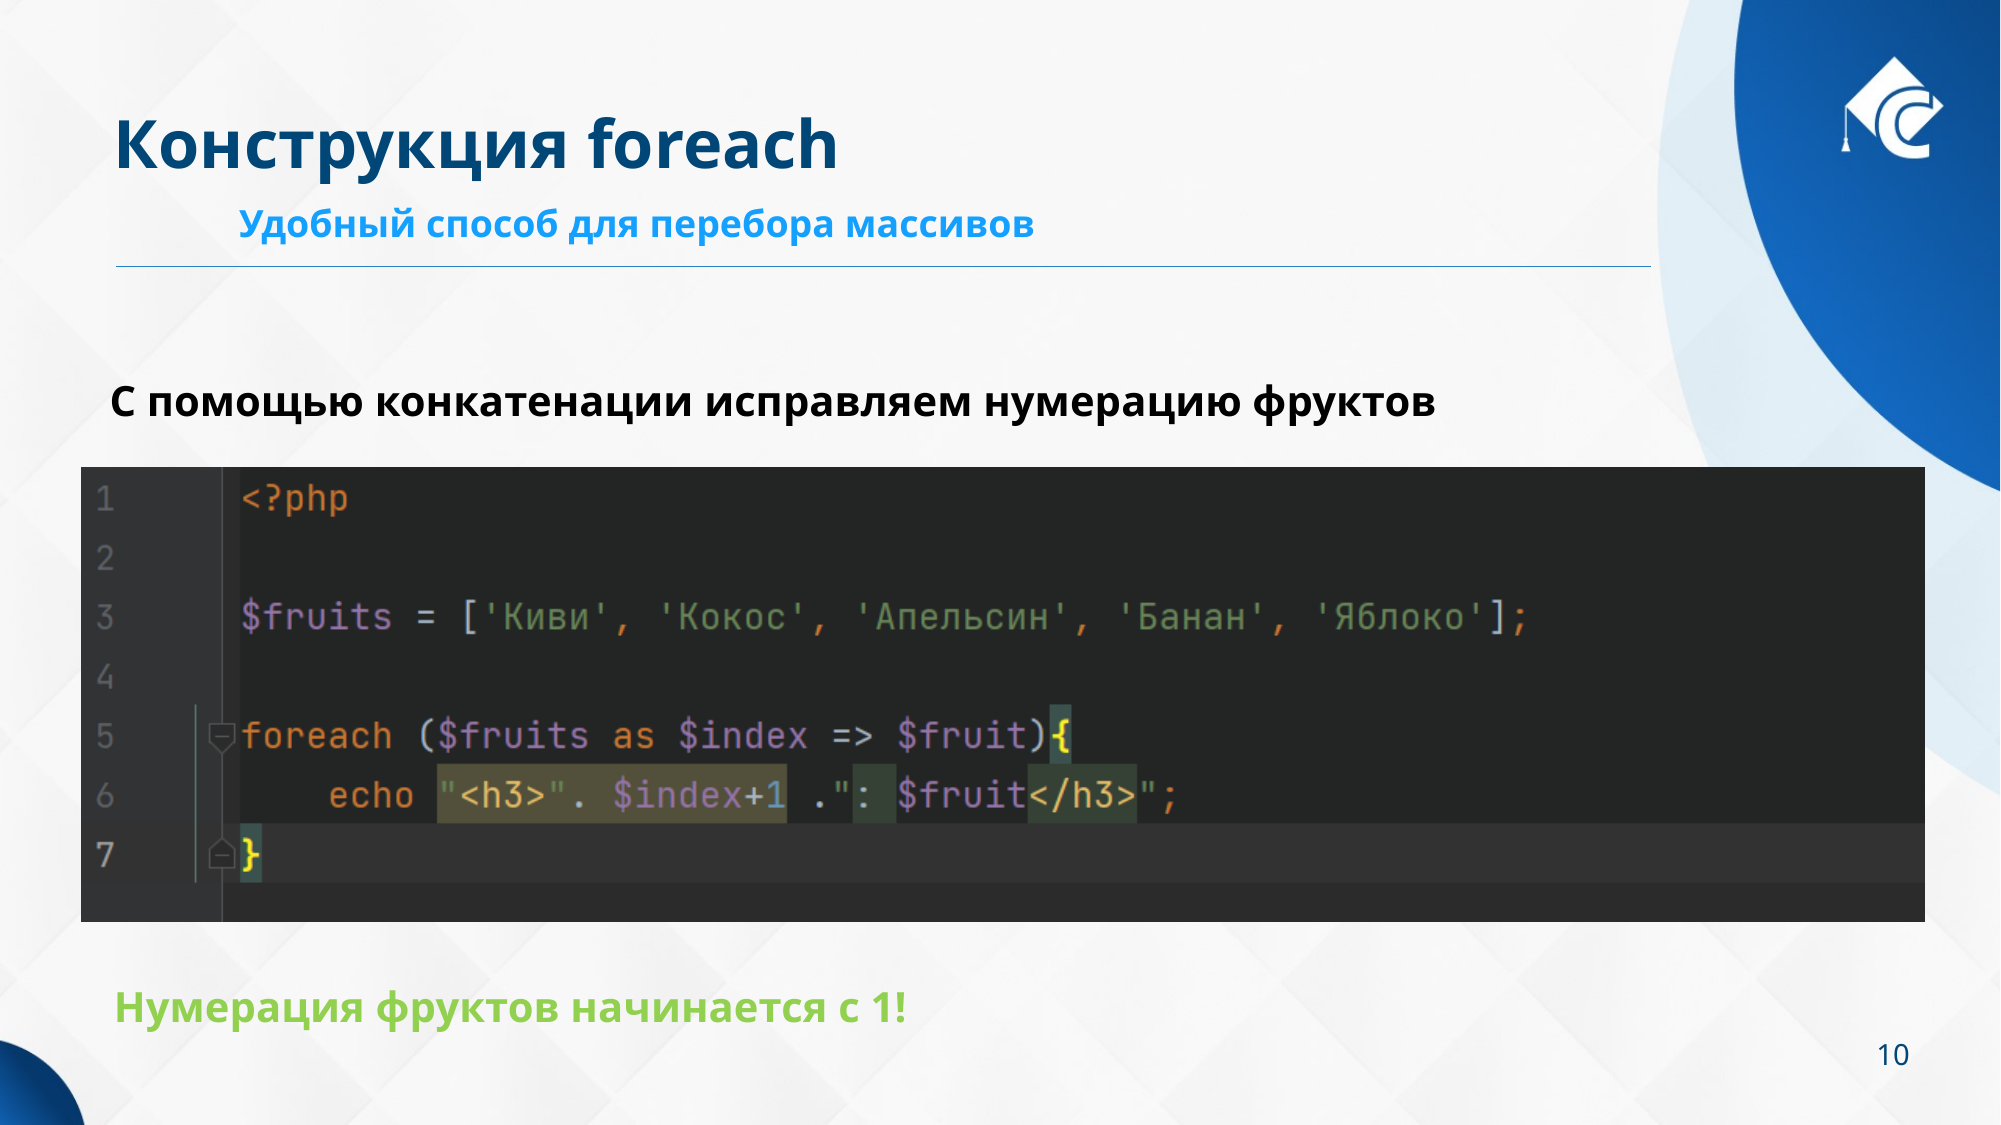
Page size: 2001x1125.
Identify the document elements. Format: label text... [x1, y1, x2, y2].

text_box С помощью конкатенации исправляем нумерацию фруктов [94, 372, 1652, 467]
slide_number 10 [1806, 1026, 1925, 1086]
text_box Нумерация фруктов начинается с 1! [98, 979, 1656, 1074]
picture [0, 0, 2001, 1125]
title Конструкция foreach [99, 88, 1635, 206]
text_box Удобный способ для перебора массивов [223, 197, 1168, 266]
